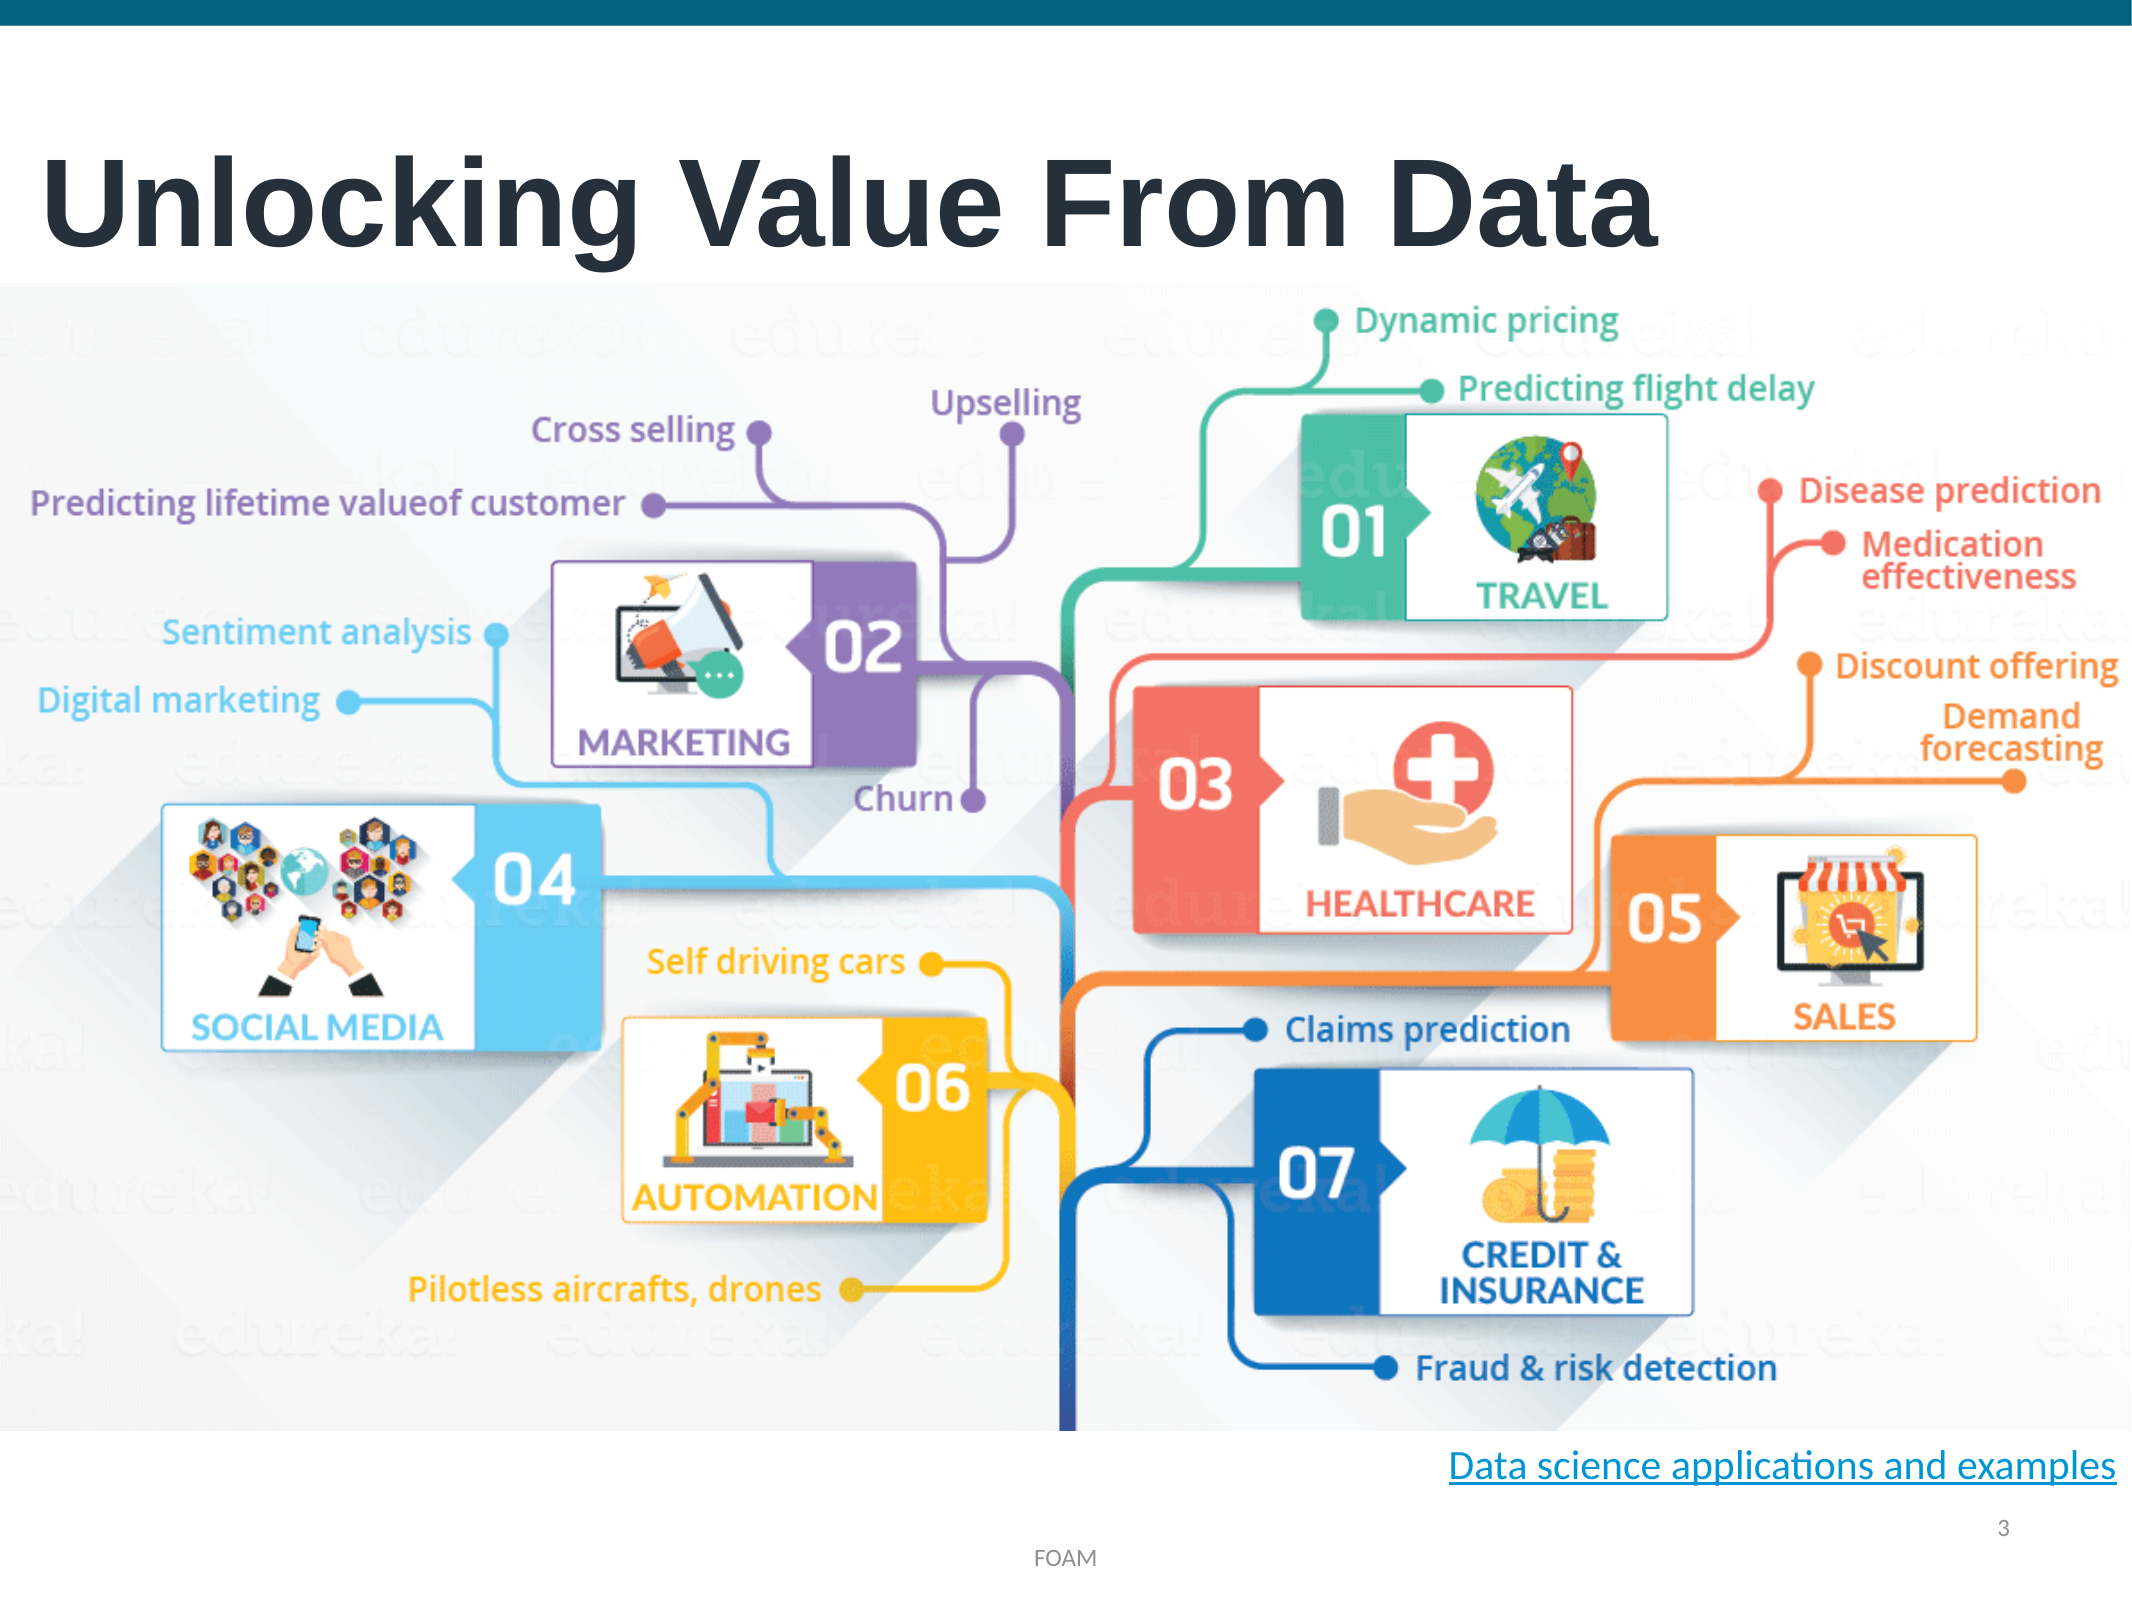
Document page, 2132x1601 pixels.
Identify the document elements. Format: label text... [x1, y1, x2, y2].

text_box Data science applications and examples [146, 1438, 2132, 1496]
picture [0, 282, 2132, 1431]
slide_number 3 [1527, 1496, 2025, 1569]
footer FOAM [728, 1513, 1404, 1599]
text_box Unlocking Value From Data [19, 111, 2132, 282]
